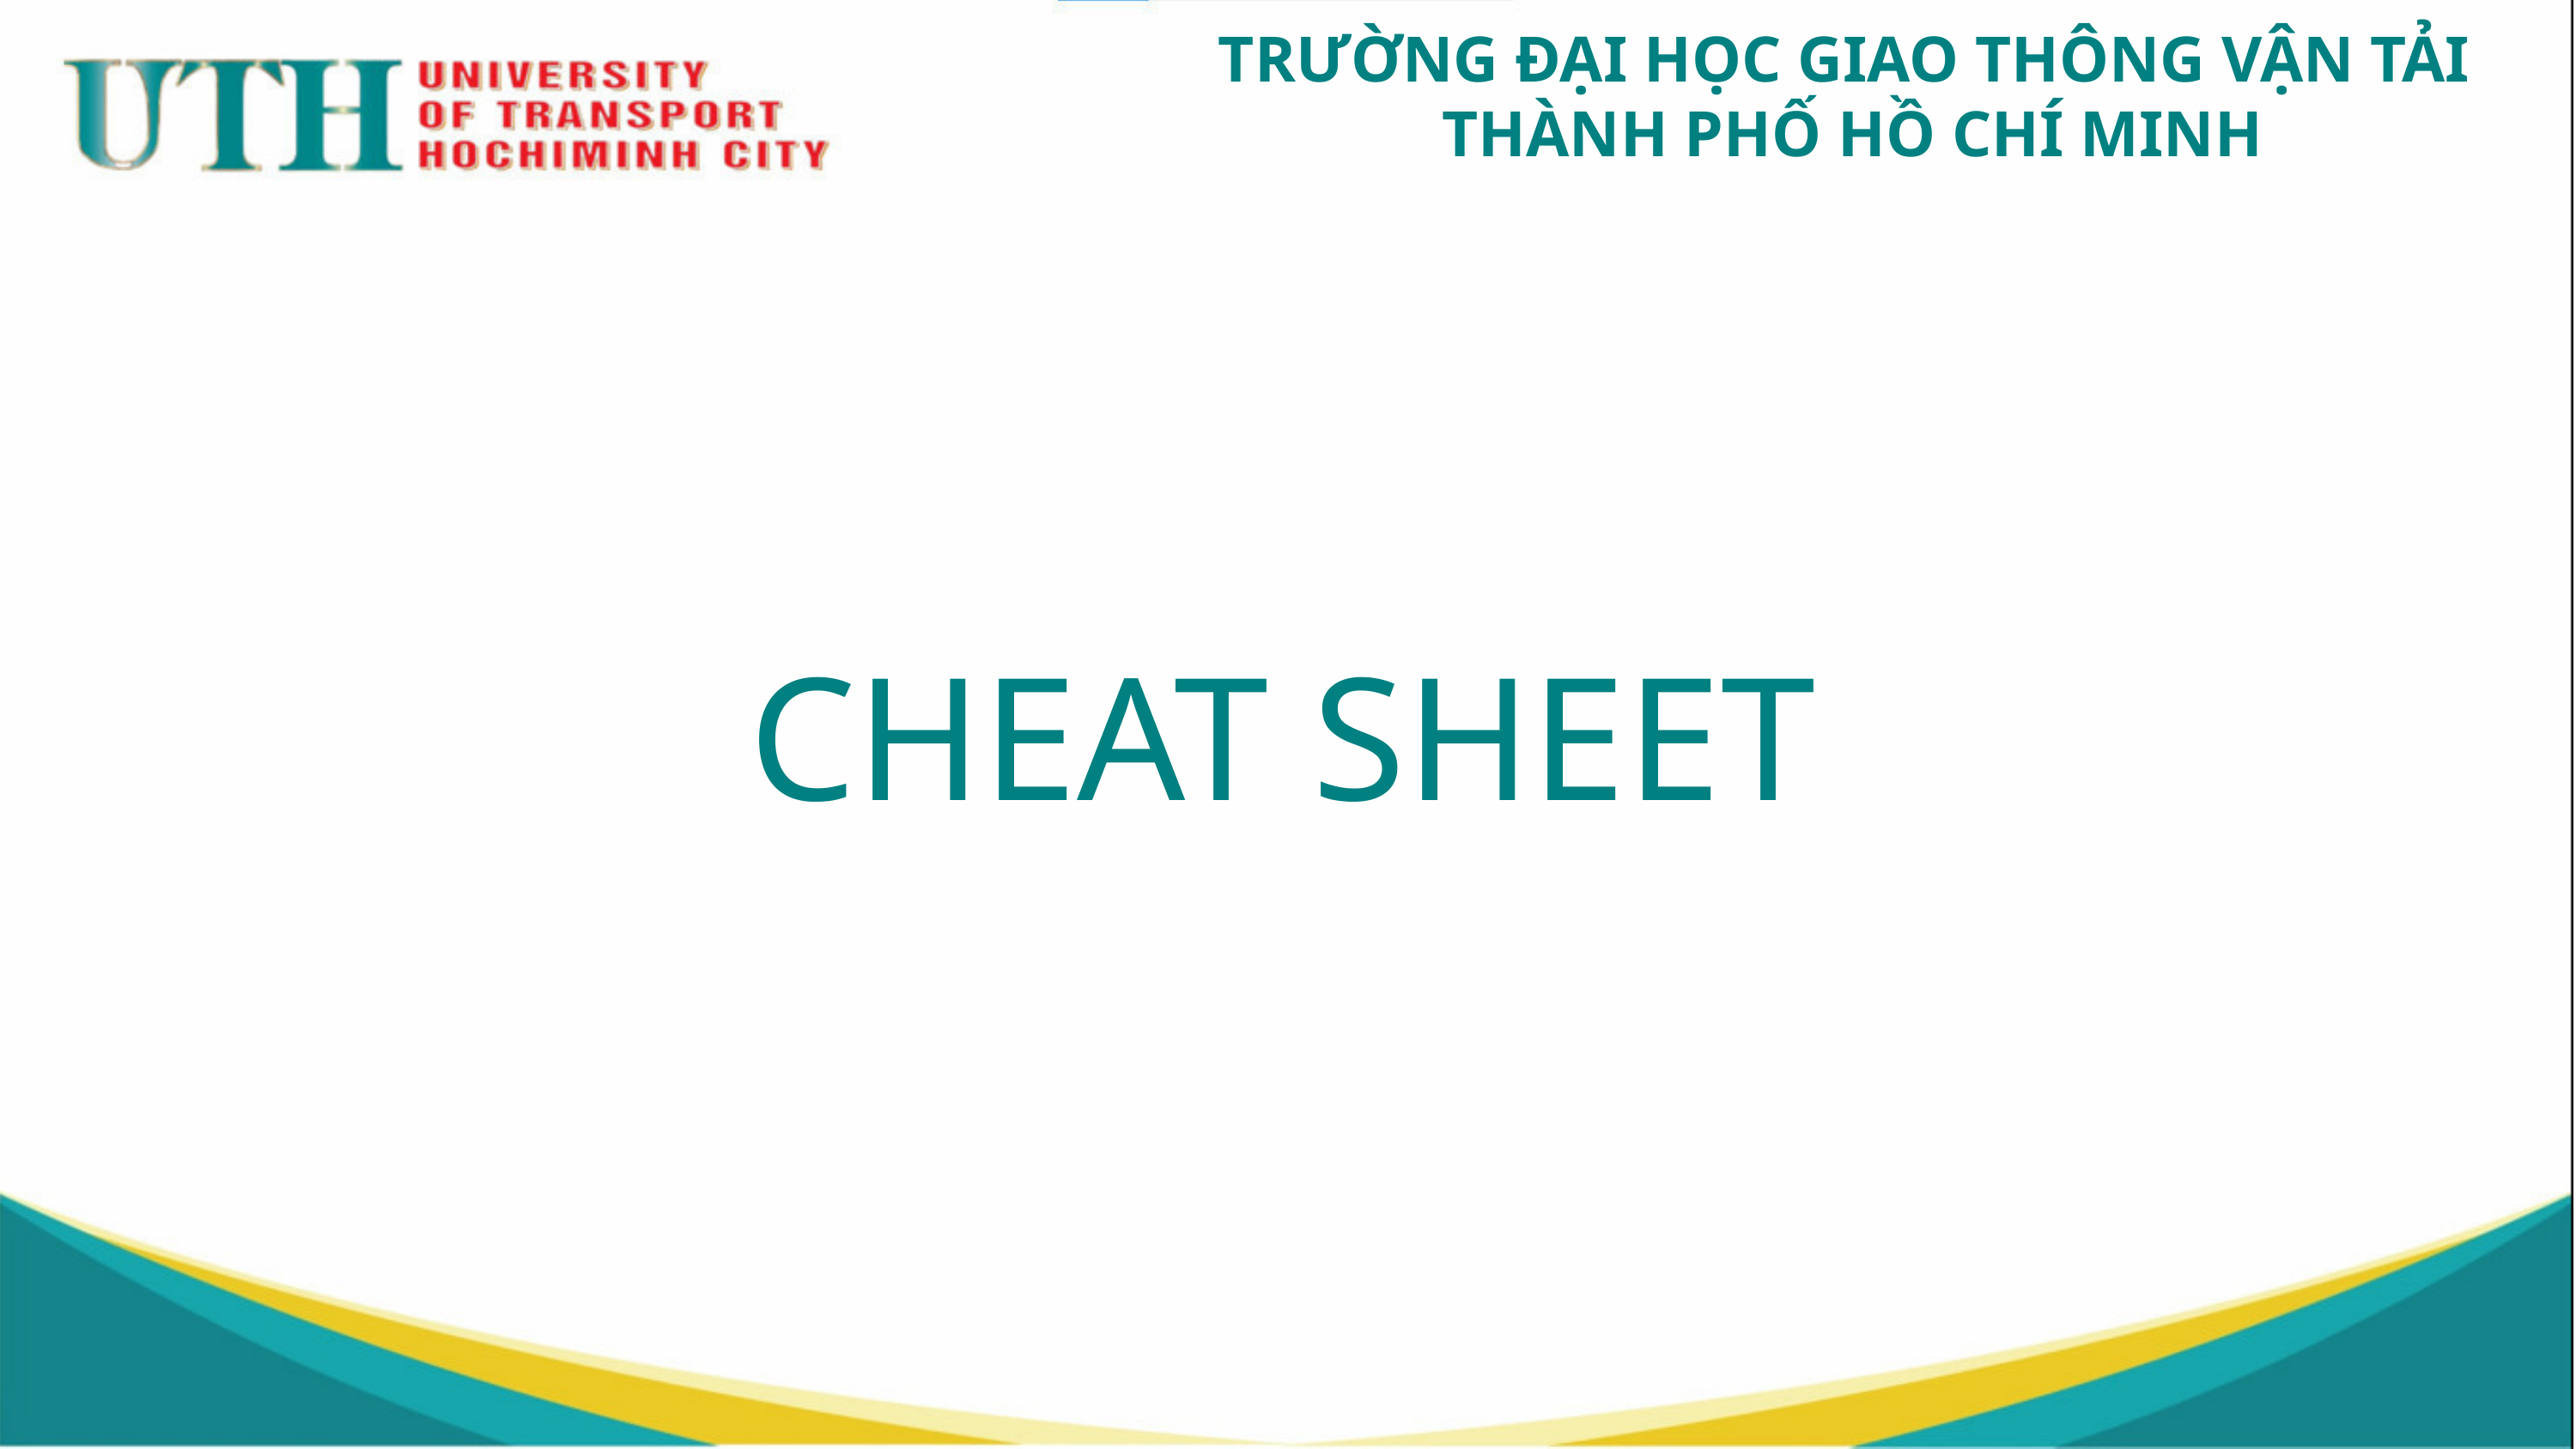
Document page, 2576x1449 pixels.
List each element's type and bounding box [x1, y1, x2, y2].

text_box [0, 0, 2574, 1449]
text_box [1128, 0, 2576, 189]
